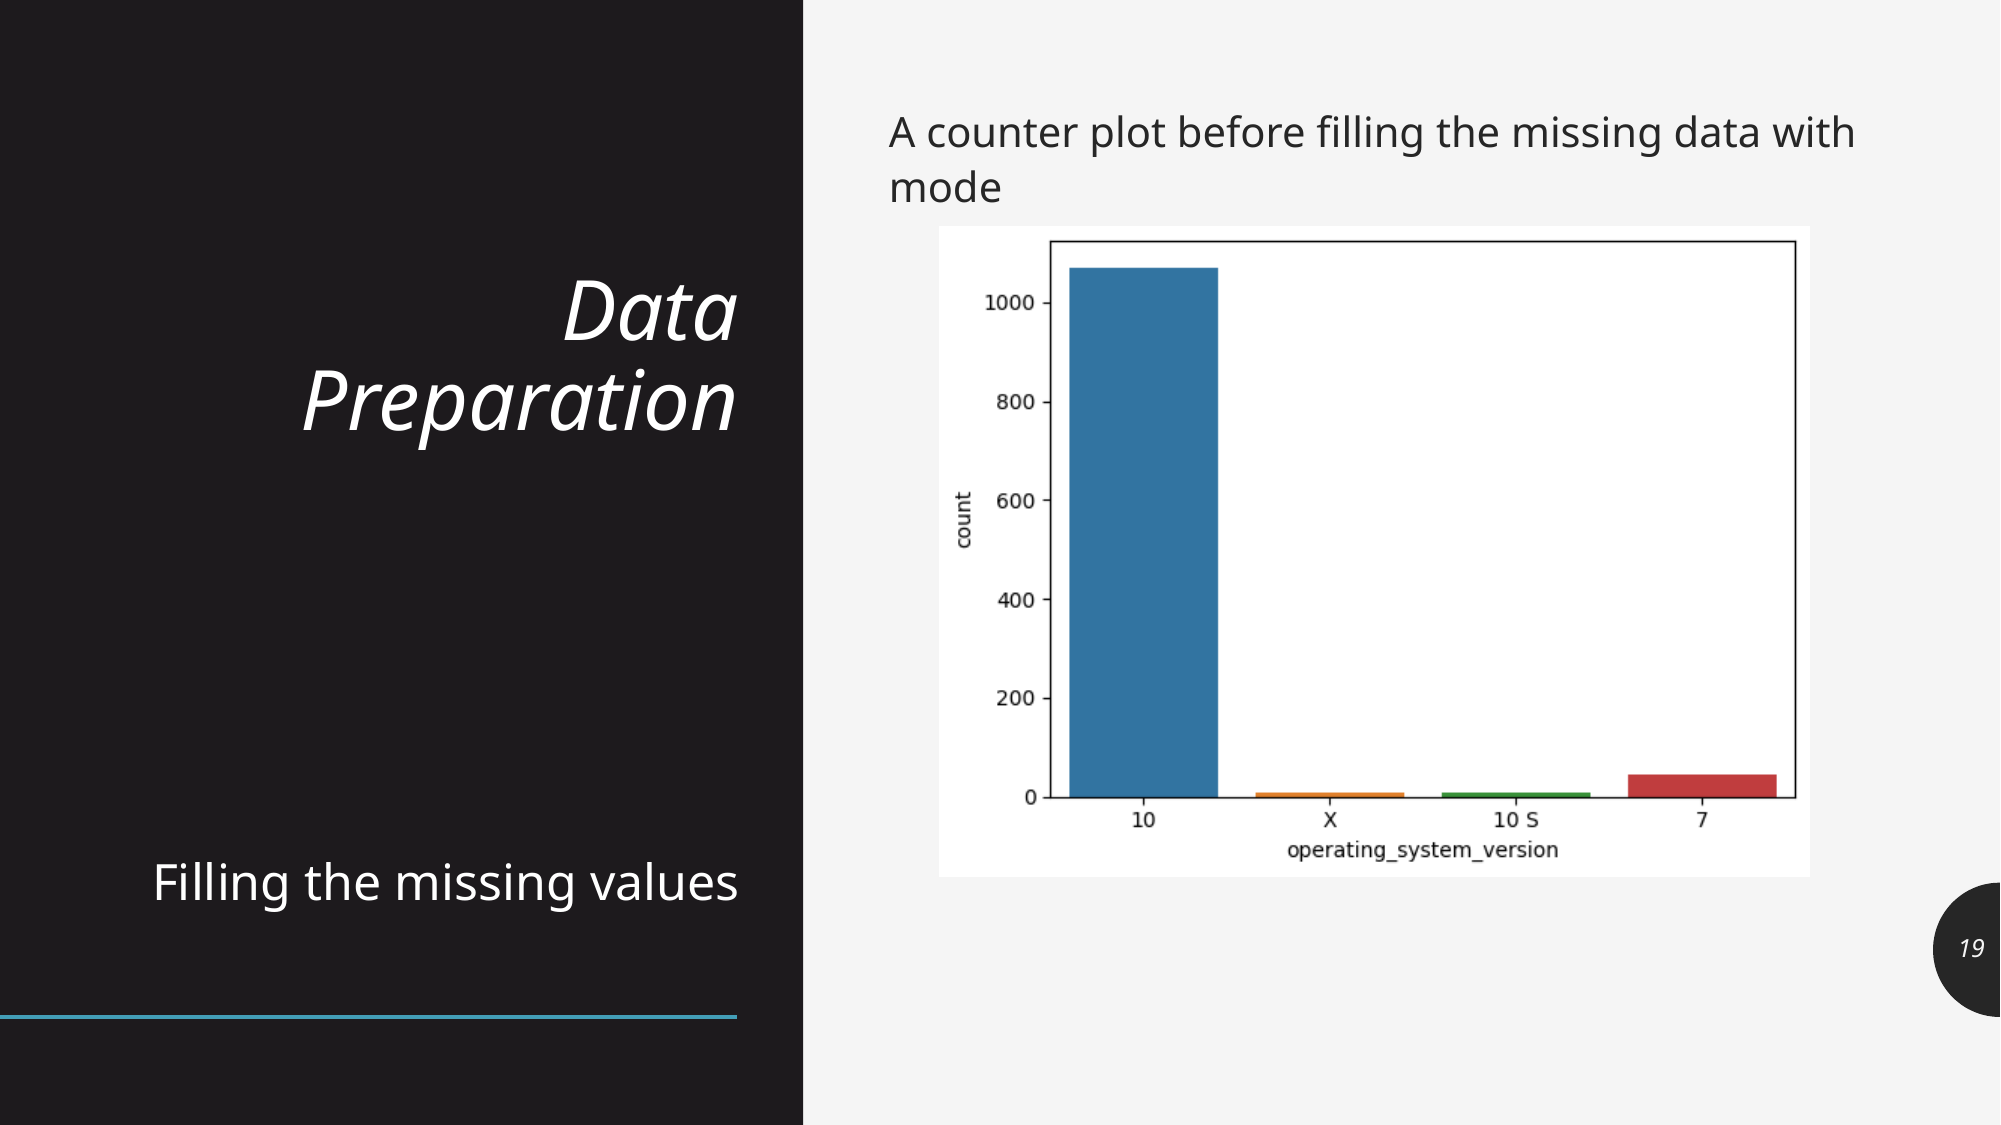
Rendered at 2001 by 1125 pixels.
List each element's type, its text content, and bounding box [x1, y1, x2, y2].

slide_number 19 [1933, 919, 2000, 980]
title Data Preparation [125, 91, 754, 457]
picture [939, 226, 1810, 877]
list Filling the missing values [95, 835, 756, 944]
list A counter plot before filling the missing data with mode [873, 91, 1875, 944]
